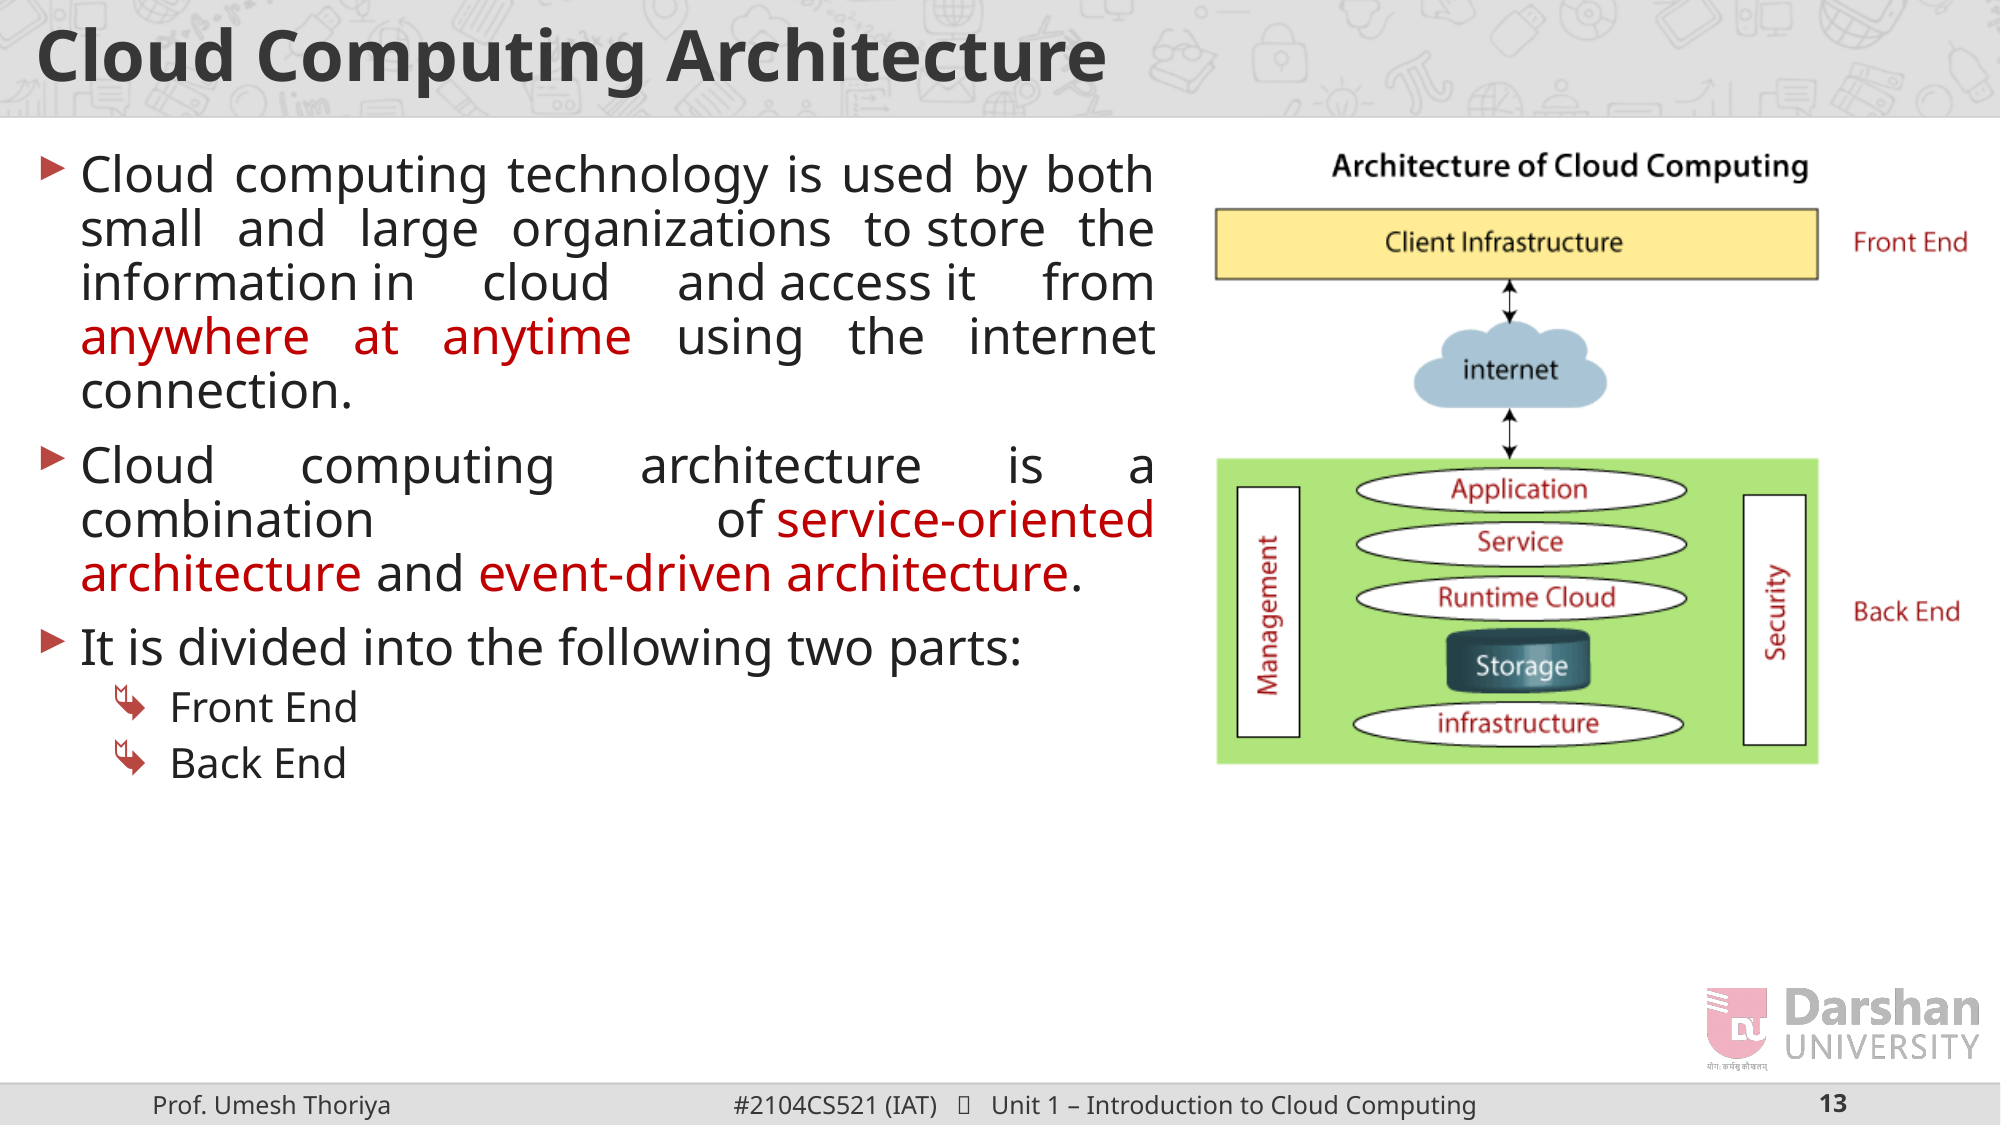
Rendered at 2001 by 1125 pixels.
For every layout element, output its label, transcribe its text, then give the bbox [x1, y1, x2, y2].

picture [1194, 141, 2000, 778]
list Cloud computing technology is used by both small and large organizations to store the information in cloud and access it from anywhere at anytime using the internet connection. Cloud computing architecture is a combination of service-oriented architecture and event-driven architecture. It is divided into the following two parts: Front End Back End [21, 141, 1172, 1059]
picture [1707, 988, 1979, 1071]
title Cloud Computing Architecture [0, 0, 2000, 117]
